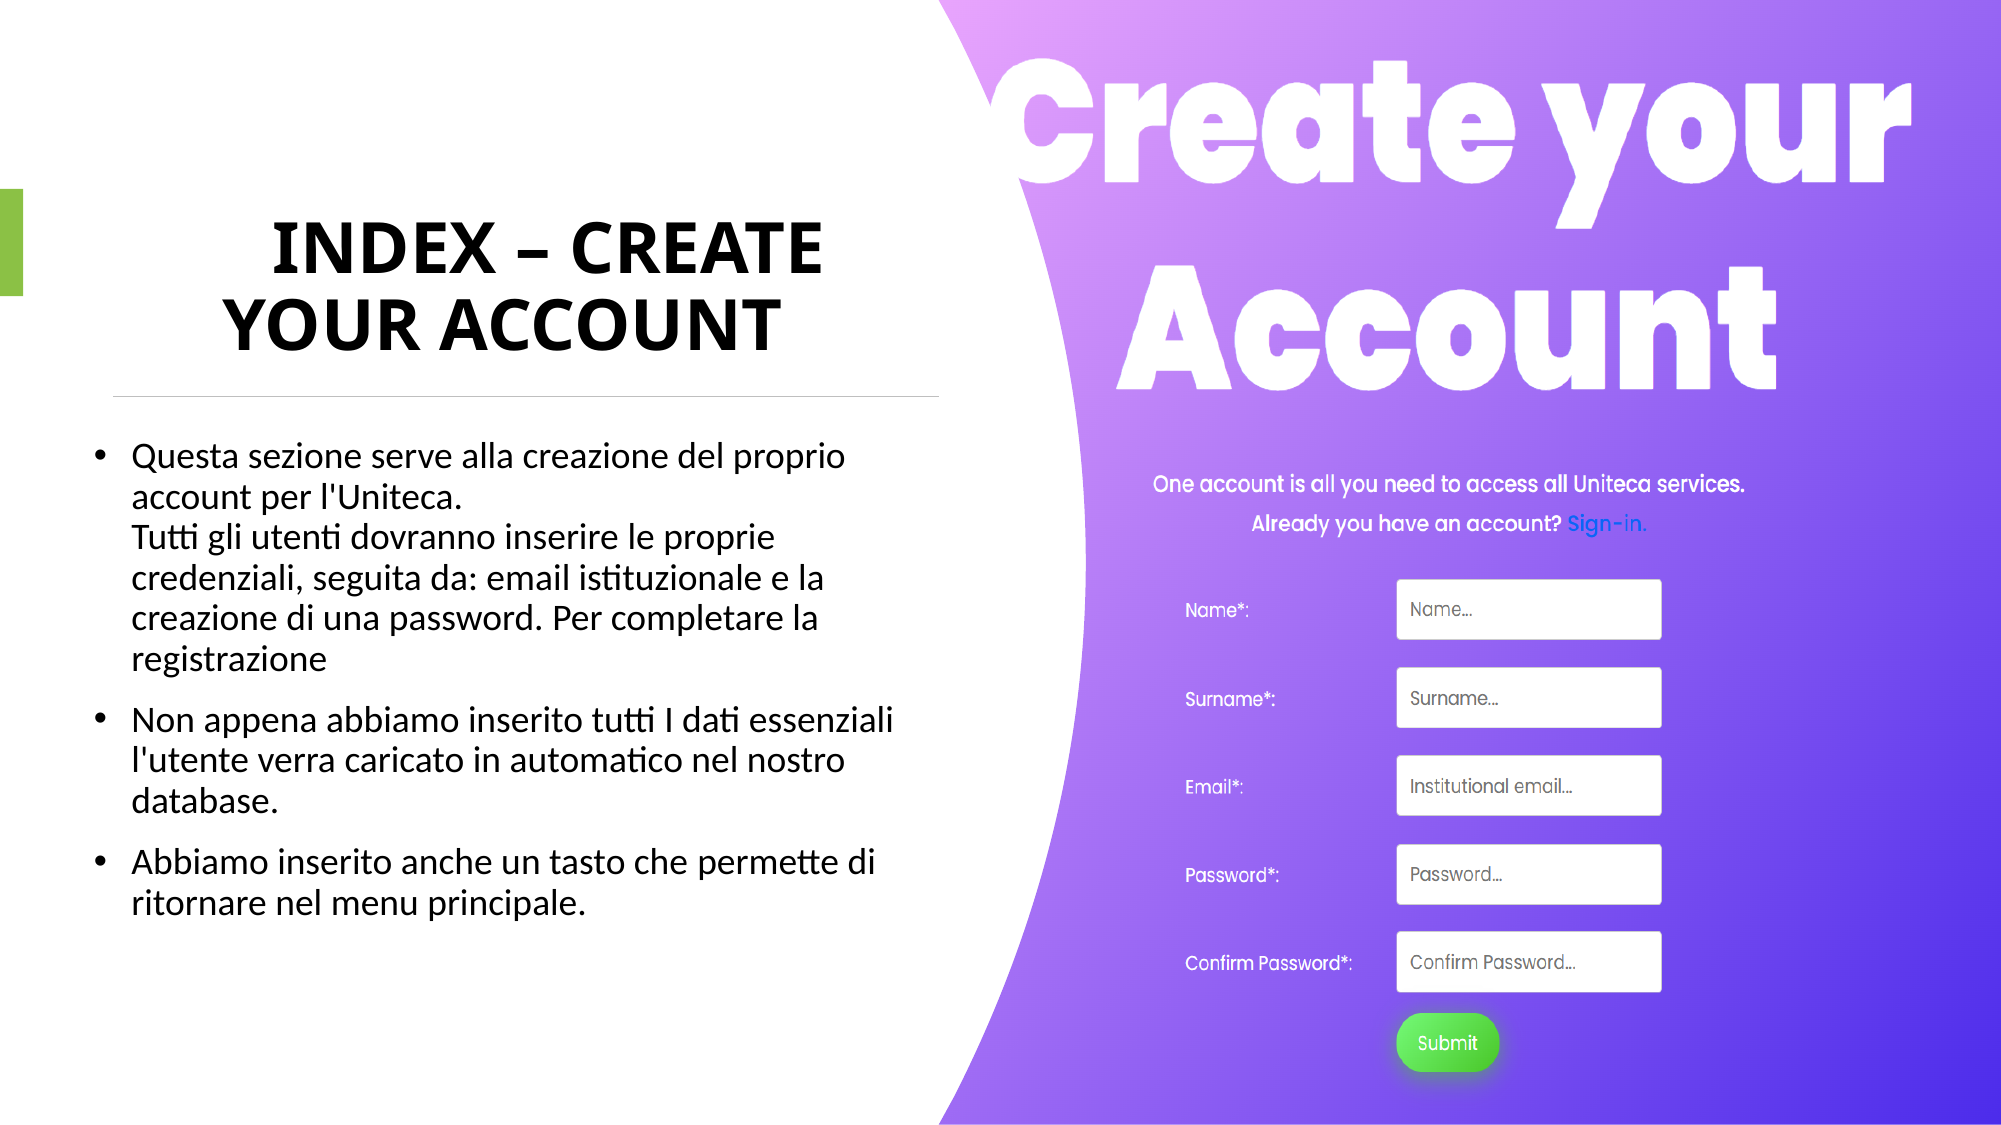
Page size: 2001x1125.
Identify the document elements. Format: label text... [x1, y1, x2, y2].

list Questa sezione serve alla creazione del proprio account per l'Uniteca. Tutti gli utenti dovranno inserire le proprie credenziali, seguita da: email istituzionale e la creazione di una password. Per completare la registrazione Non appena abbiamo inserito tutti I dati essenziali l'utente verra caricato in automatico nel nostro database. Abbiamo inserito anche un tasto che permette di ritornare nel menu principale. [78, 428, 927, 1018]
text_box INDEX – CREATE YOUR ACCOUNT [78, 53, 927, 373]
picture [938, 0, 2001, 1125]
text_box [0, 188, 24, 297]
